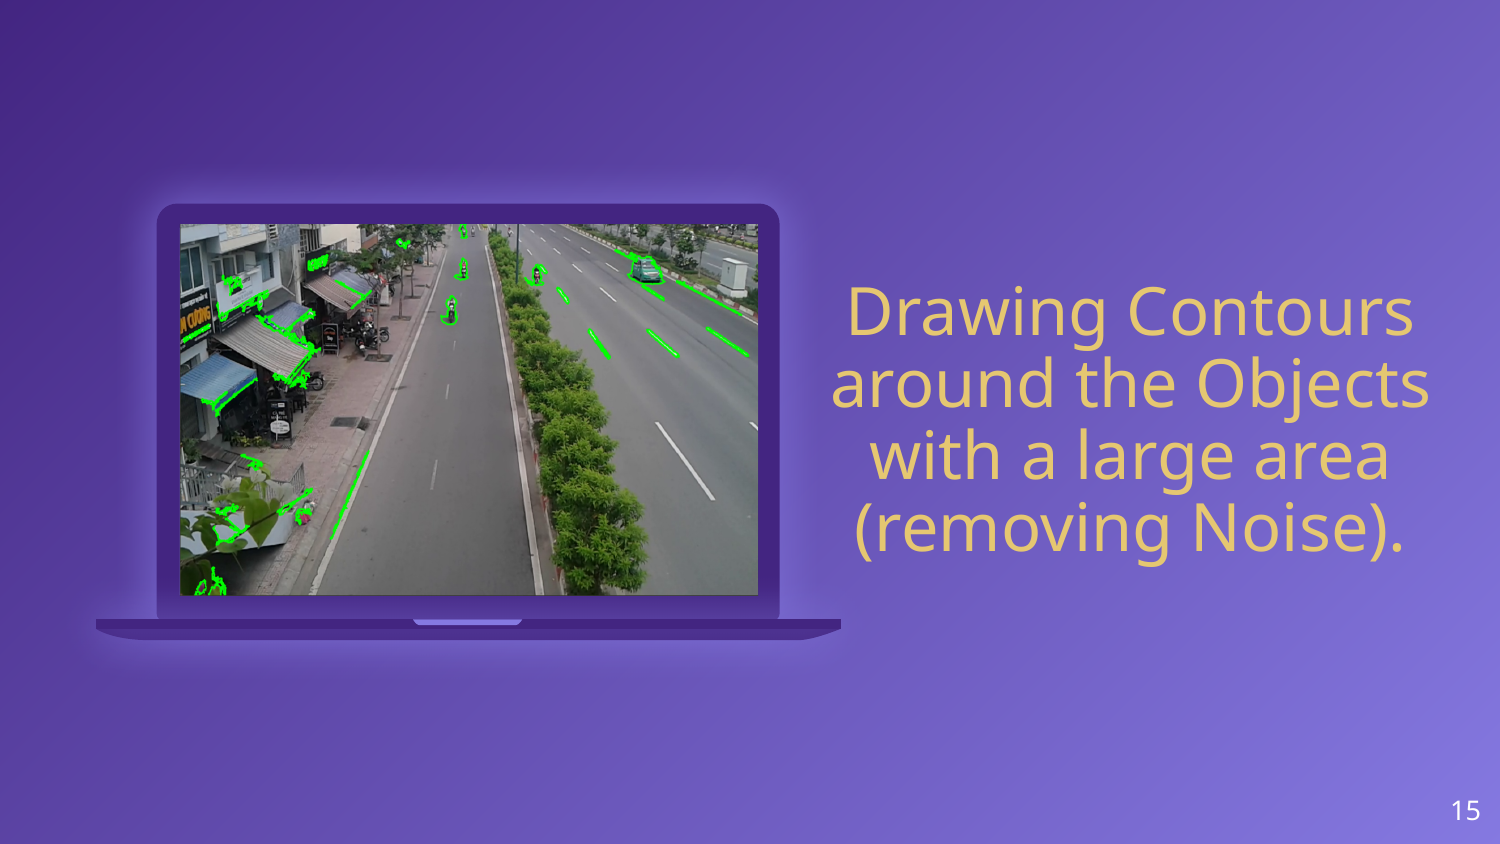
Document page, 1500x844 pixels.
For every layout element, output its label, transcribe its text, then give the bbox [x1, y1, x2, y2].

list Drawing Contours around the Objects with a large area (removing Noise). [802, 61, 1460, 783]
slide_number 15 [1391, 779, 1482, 844]
picture [179, 224, 759, 596]
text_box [95, 203, 842, 641]
